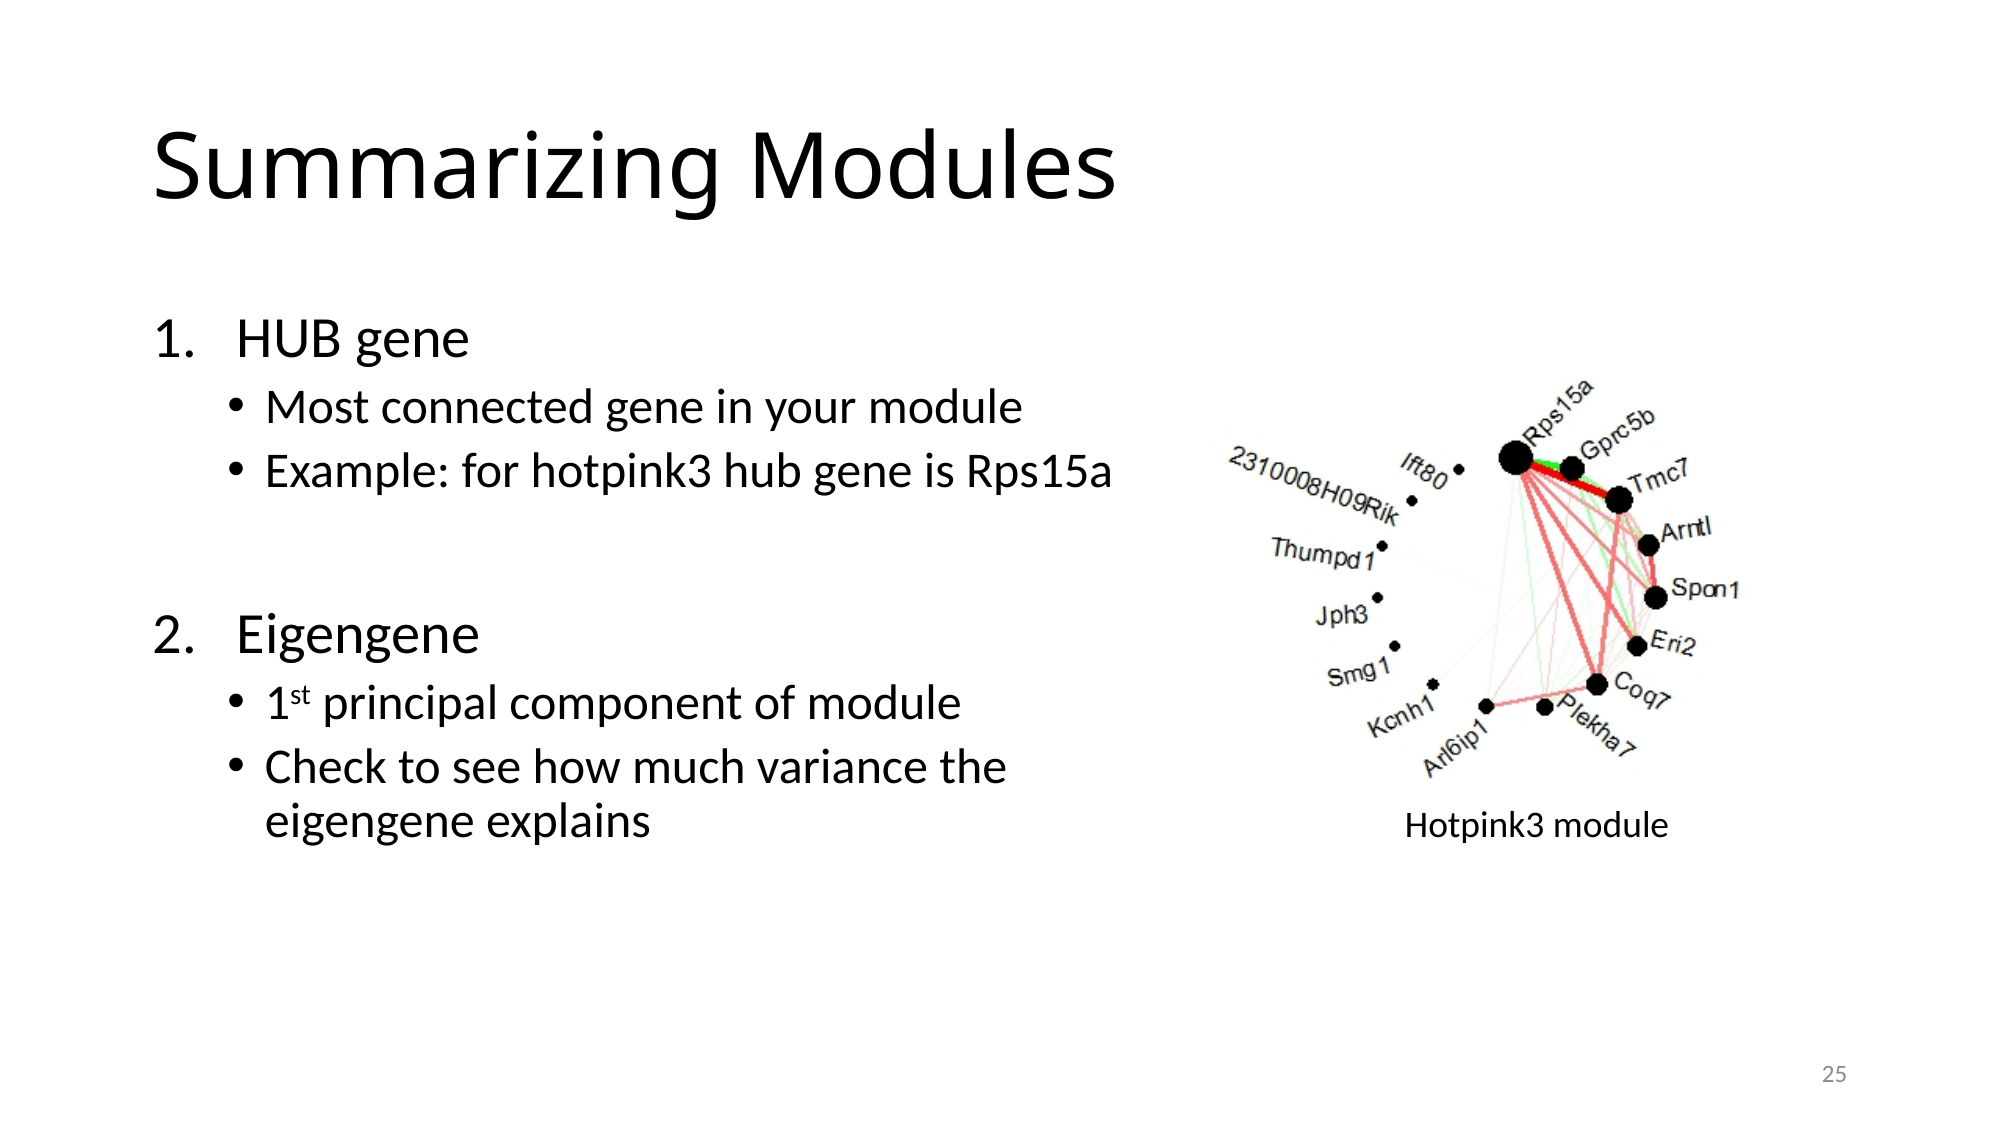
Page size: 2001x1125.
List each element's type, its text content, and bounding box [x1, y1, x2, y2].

title Summarizing Modules [137, 59, 1863, 278]
picture [1211, 362, 1749, 788]
text_box Hotpink3 module [1390, 792, 1685, 852]
slide_number 25 [1412, 1042, 1863, 1103]
list HUB gene Most connected gene in your module Example: for hotpink3 hub gene is Rps15a Eigengene 1st principal component of module Check to see how much variance the eigengene explains [137, 299, 1203, 1046]
